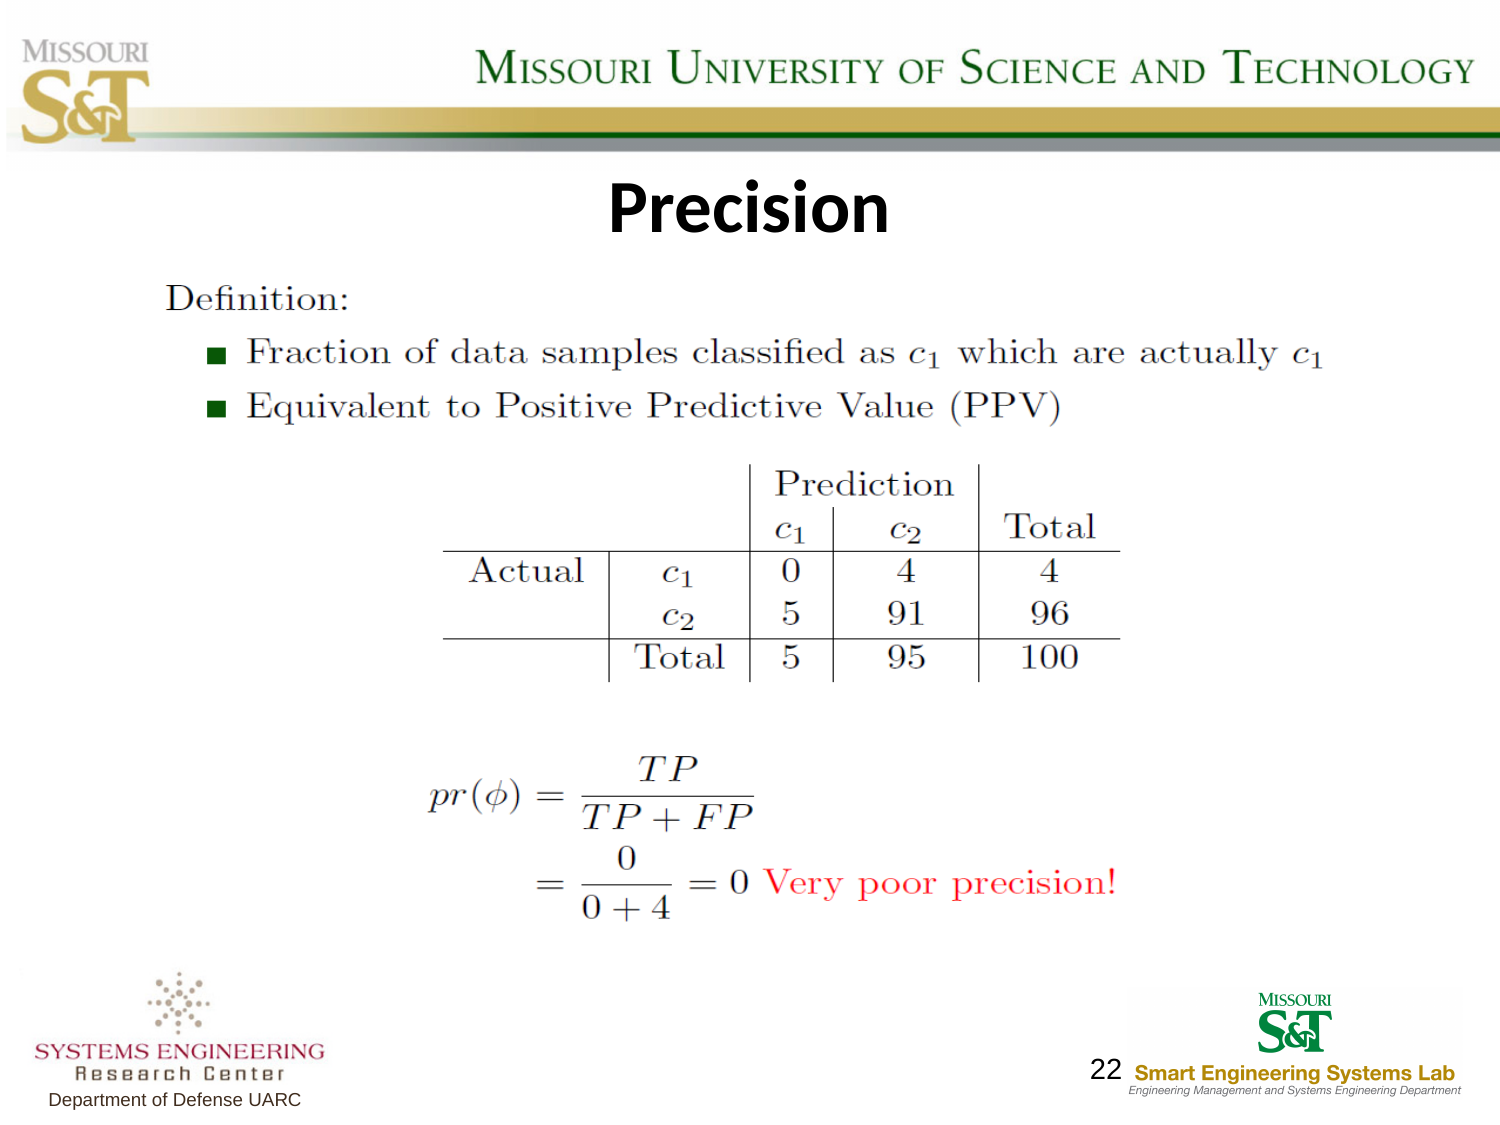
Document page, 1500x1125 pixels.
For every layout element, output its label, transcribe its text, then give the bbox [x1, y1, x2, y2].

picture [124, 259, 1376, 951]
picture [6, 0, 1500, 171]
picture [19, 962, 338, 1088]
picture [1127, 987, 1463, 1100]
slide_number 22 [1074, 1042, 1425, 1103]
title Precision [75, 149, 1425, 250]
